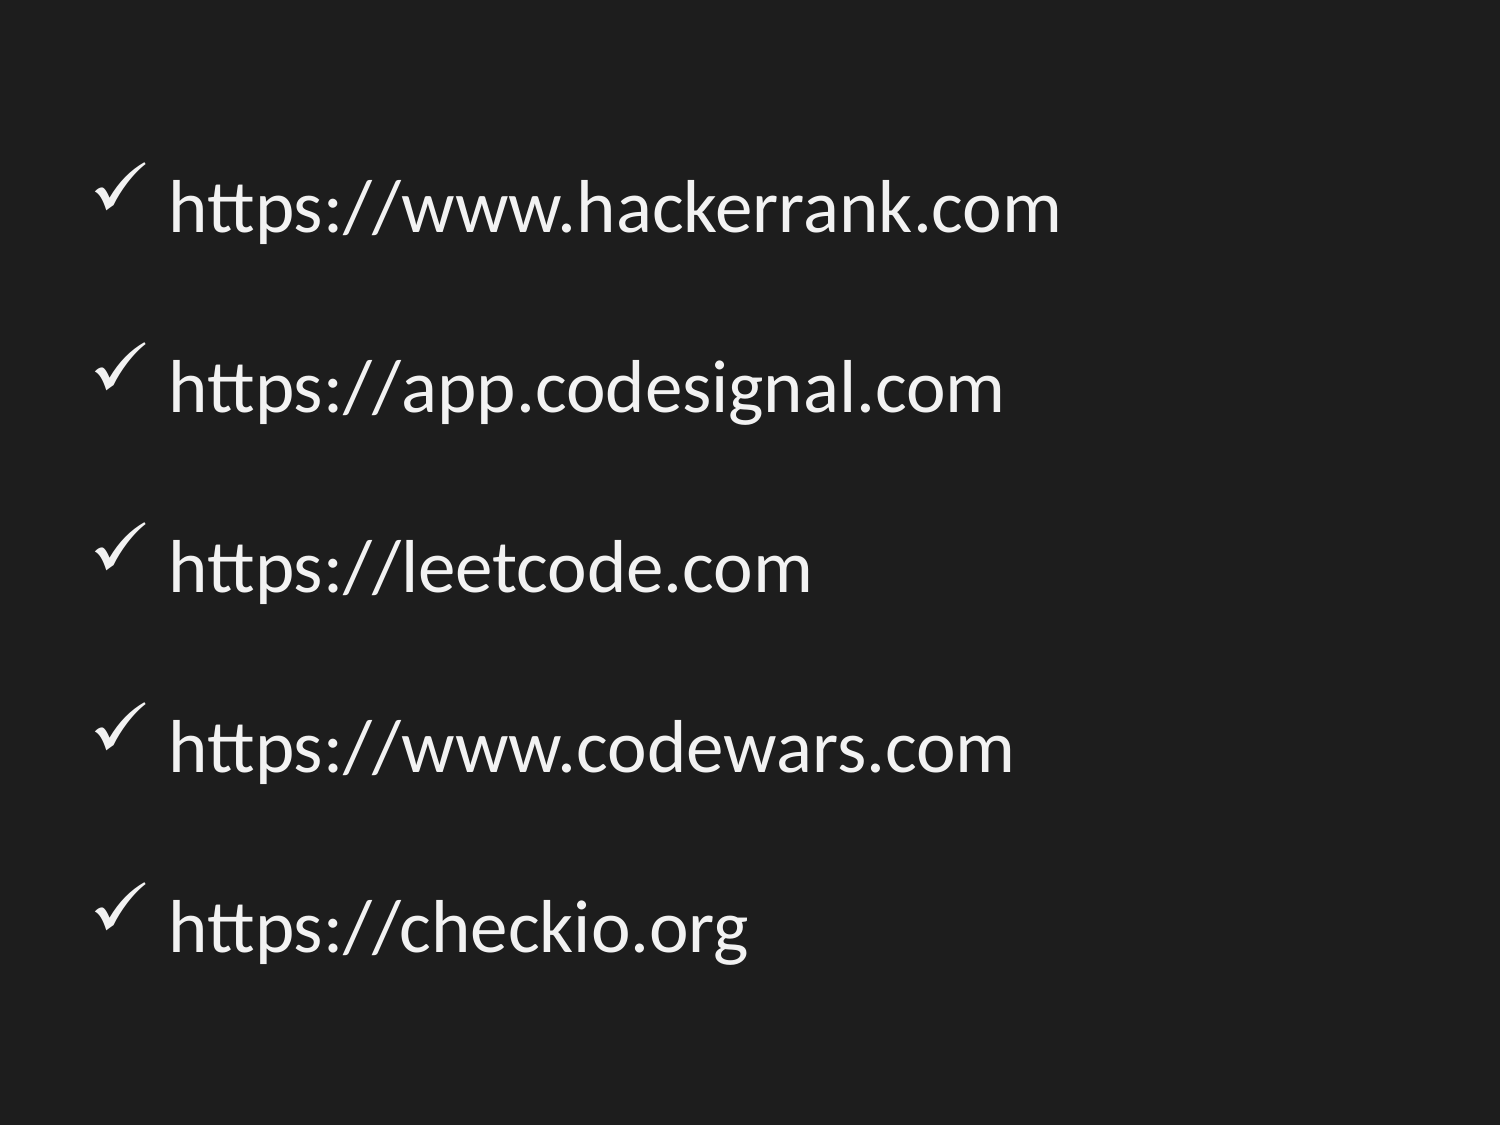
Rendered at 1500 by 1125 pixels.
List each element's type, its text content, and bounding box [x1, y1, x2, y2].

text_box https://www.hackerrank.com https://app.codesignal.com https://leetcode.com https://www.codewars.com https://checkio.org [74, 149, 1425, 975]
